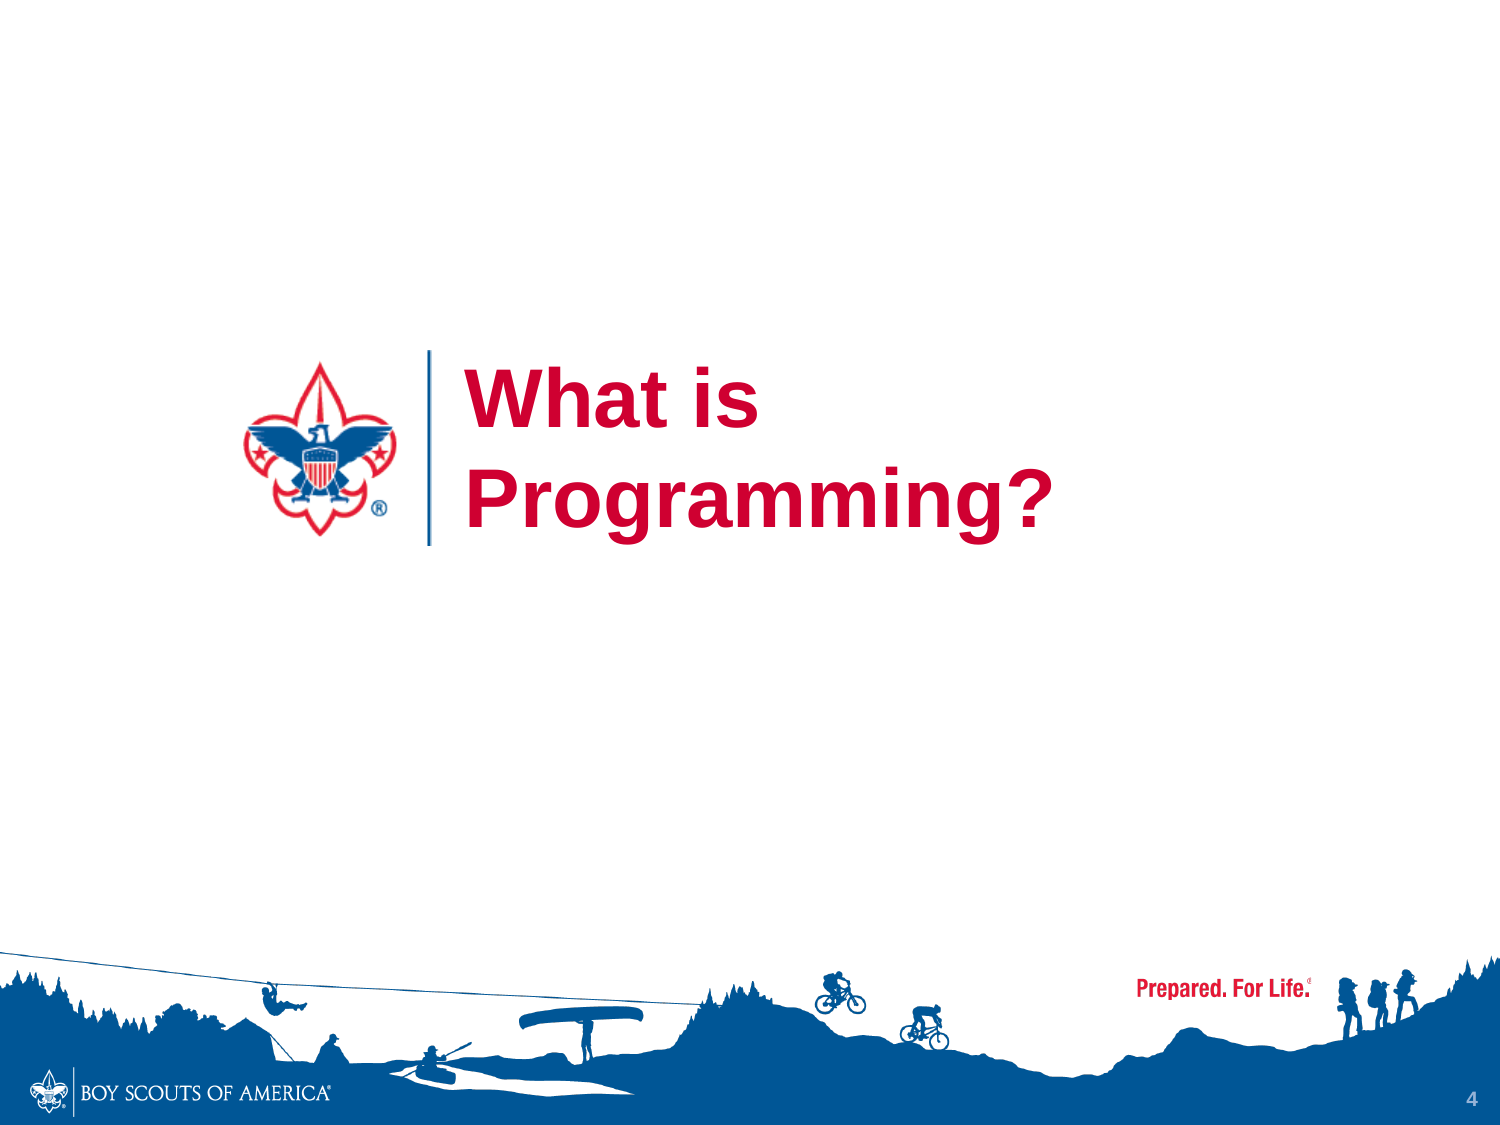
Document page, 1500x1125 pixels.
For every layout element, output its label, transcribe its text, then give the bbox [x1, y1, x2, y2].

picture [0, 952, 1500, 1125]
title What is Programming? [449, 270, 1231, 617]
picture [243, 350, 432, 546]
slide_number 4 [1425, 1067, 1493, 1125]
